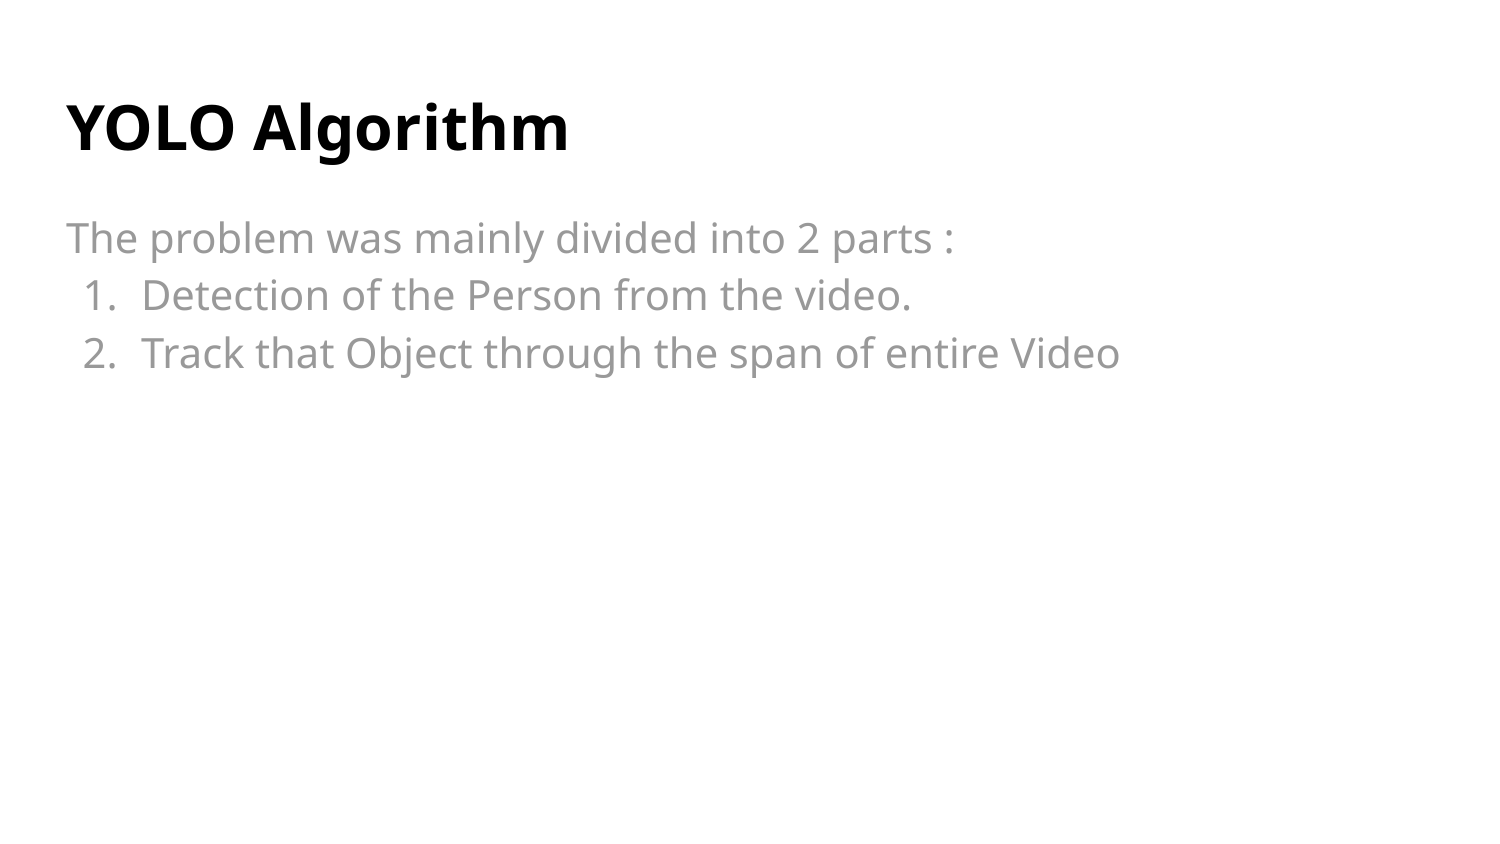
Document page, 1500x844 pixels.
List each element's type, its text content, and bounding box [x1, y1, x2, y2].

title YOLO Algorithm [51, 72, 1449, 176]
list The problem was mainly divided into 2 parts : Detection of the Person from the video. Track that Object through the span of entire Video [51, 189, 1449, 750]
